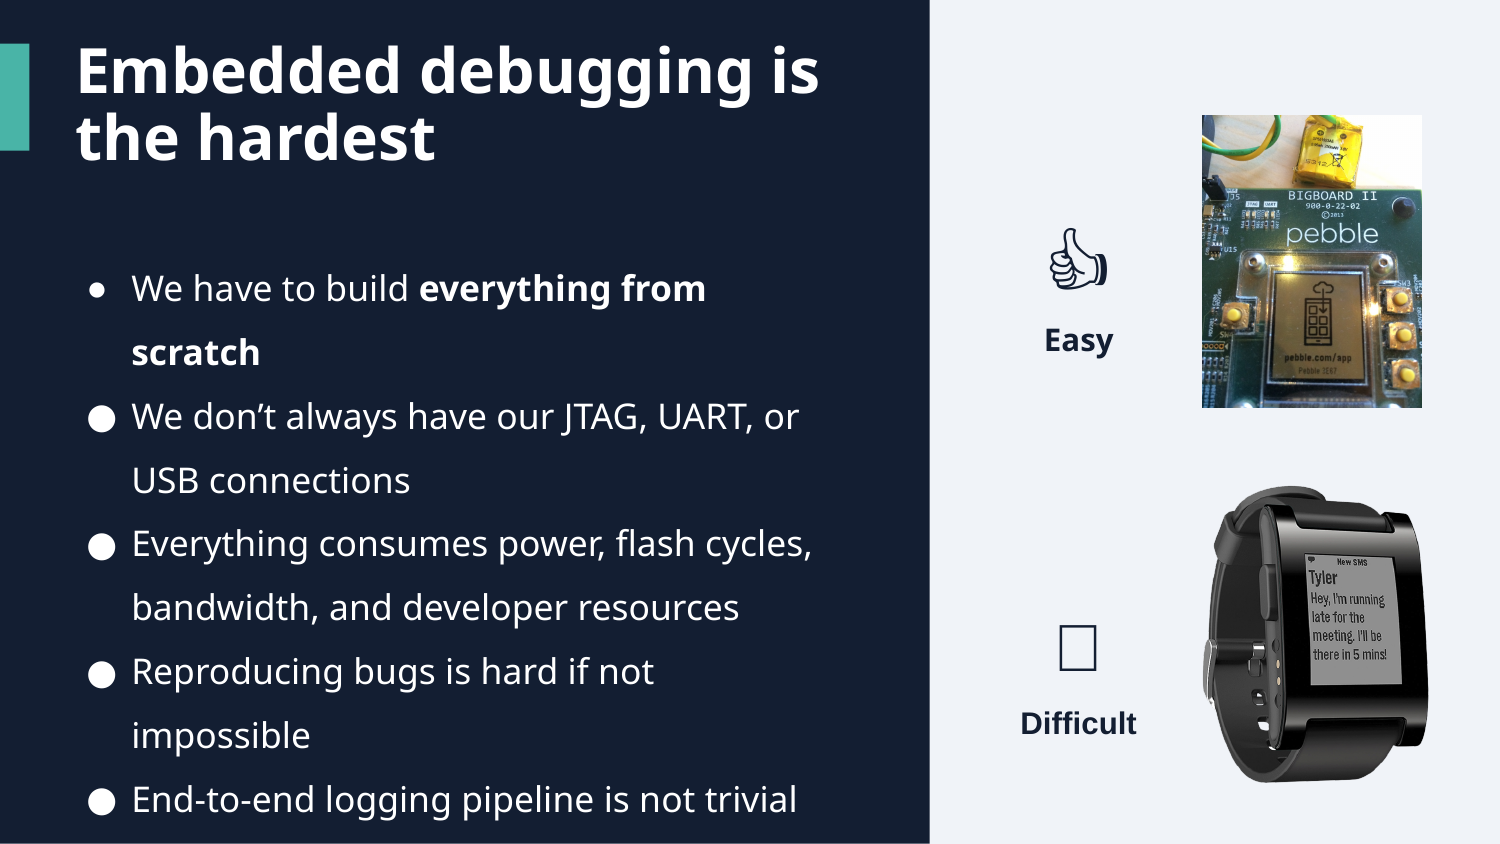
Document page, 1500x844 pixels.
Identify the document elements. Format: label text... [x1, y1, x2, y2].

list We have to build everything from scratch We don’t always have our JTAG, UART, or USB connections Everything consumes power, flash cycles, bandwidth, and developer resources Reproducing bugs is hard if not impossible End-to-end logging pipeline is not trivial [63, 520, 855, 825]
text_box 🔥 Difficult [999, 553, 1159, 753]
picture [1202, 485, 1429, 784]
list Embedded debugging is the hardest [63, 33, 900, 520]
text_box 👍 Easy [999, 170, 1159, 369]
picture [1202, 115, 1423, 408]
